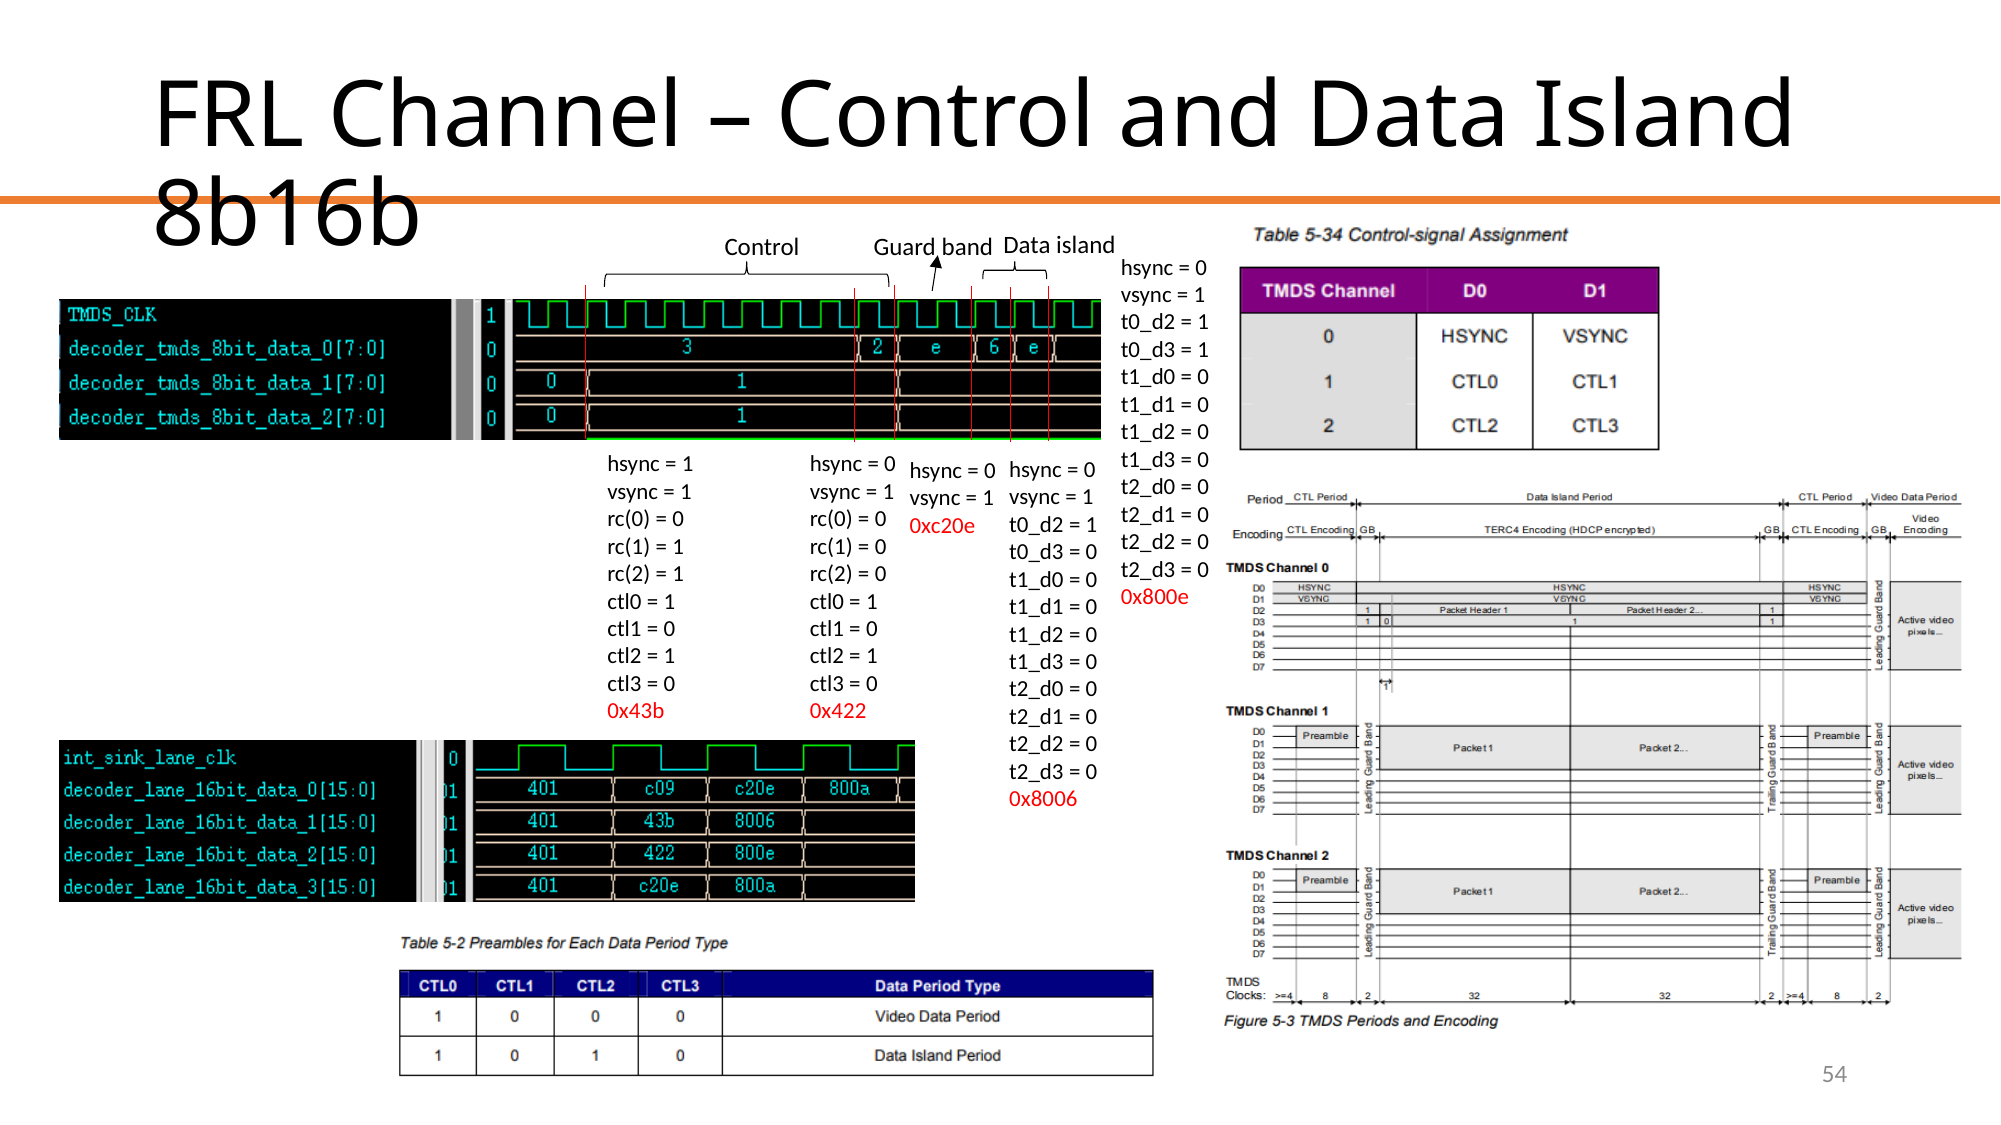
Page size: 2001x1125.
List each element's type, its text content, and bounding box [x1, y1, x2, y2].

picture [1232, 223, 1666, 455]
picture [972, 299, 1010, 440]
slide_number 54 [1412, 1042, 1863, 1103]
text_box hsync = 0 vsync = 1 t0_d2 = 1 t0_d3 = 1 t1_d0 = 0 t1_d1 = 0 t1_d2 = 0 t1_d3 = 0 t2_d0 = 0 t2_d1 = 0 t2_d2 = 0 t2_d3 = 0 0x800e [1105, 244, 1230, 617]
picture [895, 299, 971, 440]
picture [59, 299, 585, 440]
text_box Control [709, 222, 815, 268]
picture [586, 299, 854, 440]
text_box [982, 261, 1048, 280]
picture [1011, 299, 1048, 440]
text_box hsync = 0 vsync = 1 0xc20e [912, 448, 994, 546]
text_box hsync = 0 vsync = 1 t0_d2 = 1 t0_d3 = 0 t1_d0 = 0 t1_d1 = 0 t1_d2 = 0 t1_d3 = 0 t2_d0 = 0 t2_d1 = 0 t2_d2 = 0 t2_d3 = 0 0x8006 [994, 446, 1118, 819]
text_box Data island [988, 220, 1131, 266]
picture [1049, 299, 1101, 440]
text_box Guard band [858, 222, 1009, 268]
title FRL Channel – Control and Data Island 8b16b [137, 59, 1863, 278]
text_box hsync = 0 vsync = 1 rc(0) = 0 rc(1) = 0 rc(2) = 0 ctl0 = 1 ctl1 = 0 ctl2 = 1 ctl3 = 0 0x422 [795, 441, 912, 731]
picture [393, 932, 1165, 1085]
picture [59, 740, 915, 902]
text_box [603, 261, 890, 287]
text_box hsync = 1 vsync = 1 rc(0) = 0 rc(1) = 1 rc(2) = 1 ctl0 = 1 ctl1 = 0 ctl2 = 1 ctl3 = 0 0x43b [592, 441, 709, 731]
picture [1211, 485, 1980, 1033]
picture [855, 299, 894, 440]
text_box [932, 255, 938, 291]
